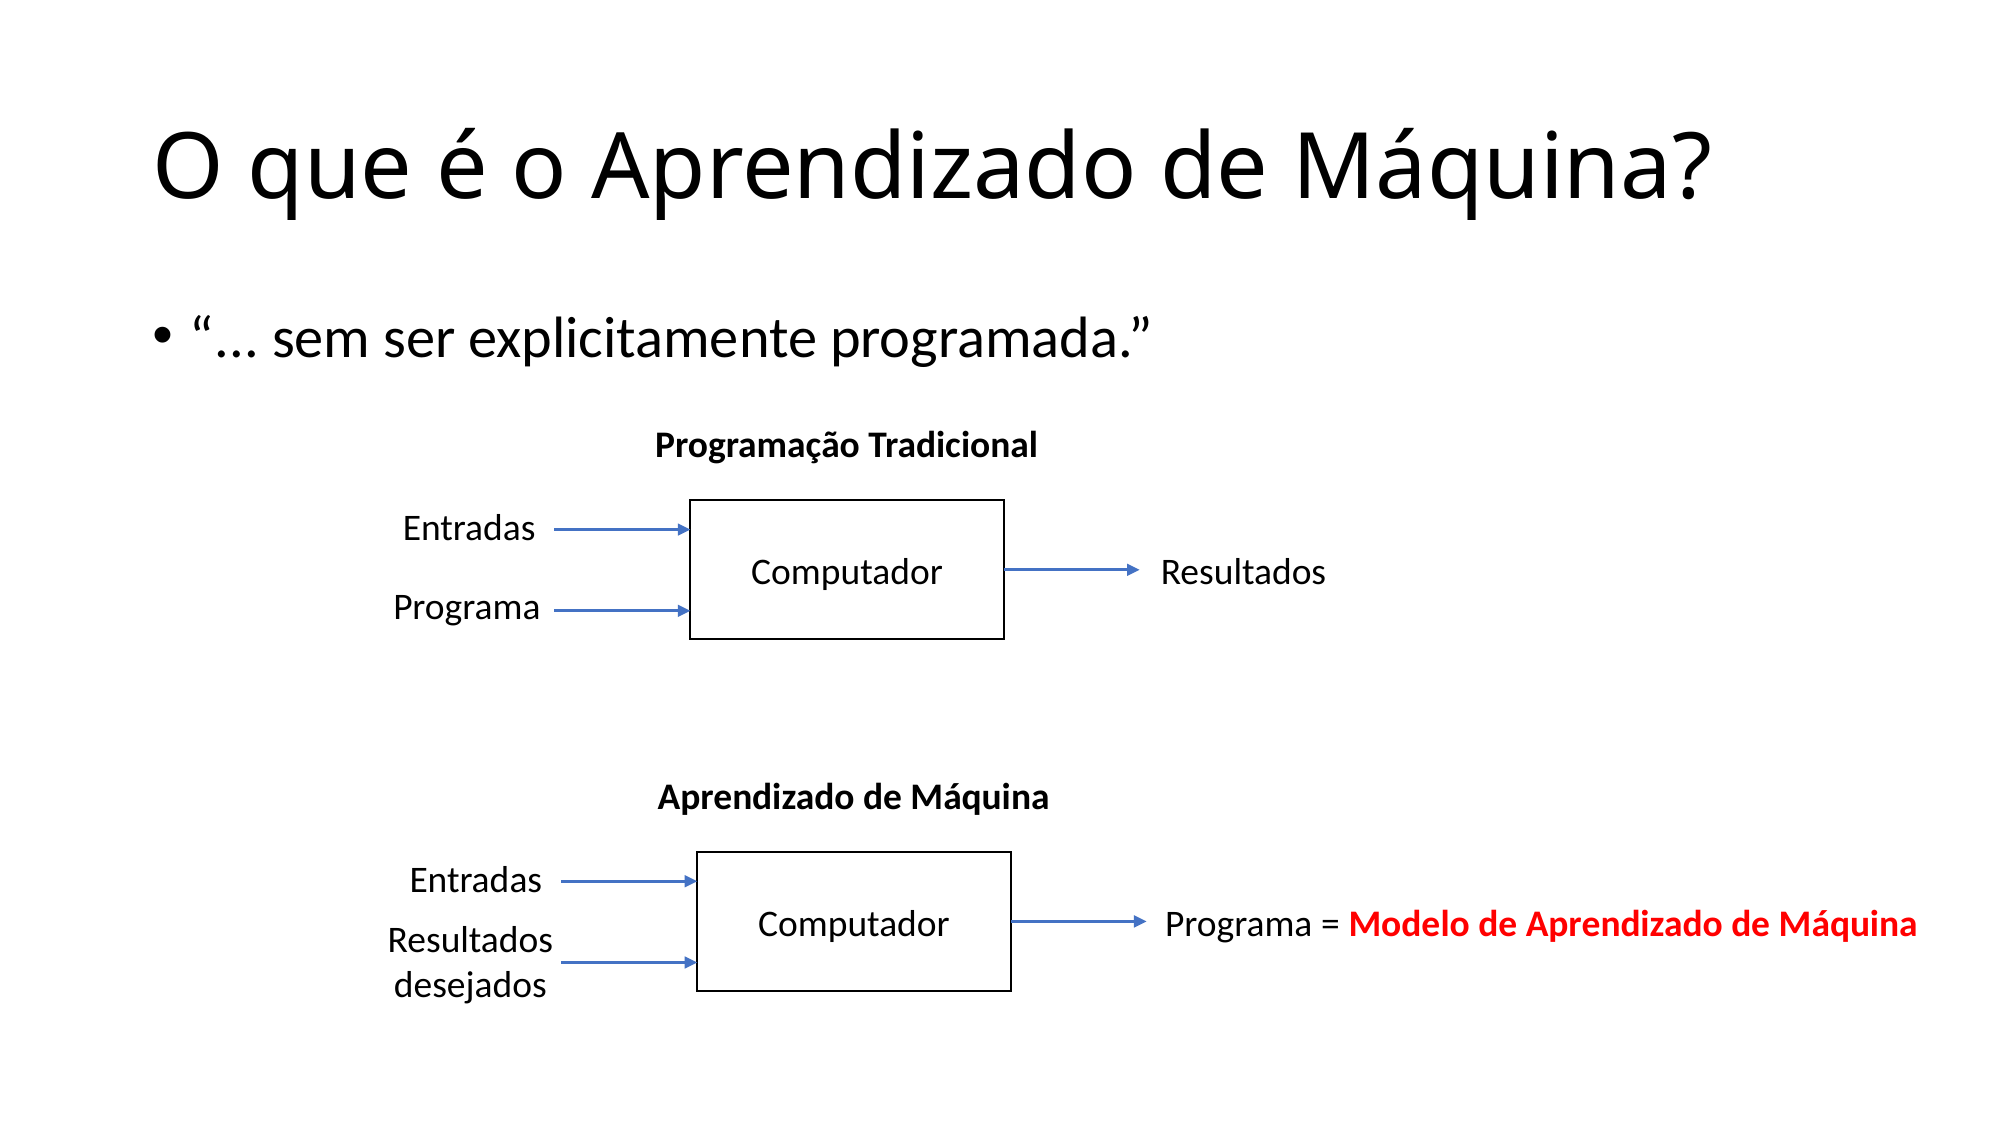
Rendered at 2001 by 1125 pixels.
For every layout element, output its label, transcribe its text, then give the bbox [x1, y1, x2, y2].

text_box Aprendizado de Máquina [636, 764, 1071, 825]
text_box Computador [696, 851, 1012, 992]
text_box Computador [689, 499, 1005, 640]
text_box Resultados desejados [370, 907, 571, 1012]
text_box Entradas [383, 495, 555, 556]
text_box Programa [370, 574, 564, 634]
text_box Programação Tradicional [630, 412, 1064, 473]
text_box Entradas [390, 847, 562, 907]
text_box Programa = Modelo de Aprendizado de Máquina [1150, 891, 1957, 951]
text_box Resultados [1143, 539, 1344, 600]
title O que é o Aprendizado de Máquina? [137, 59, 1863, 278]
list “... sem ser explicitamente programada.” [137, 299, 1863, 1014]
